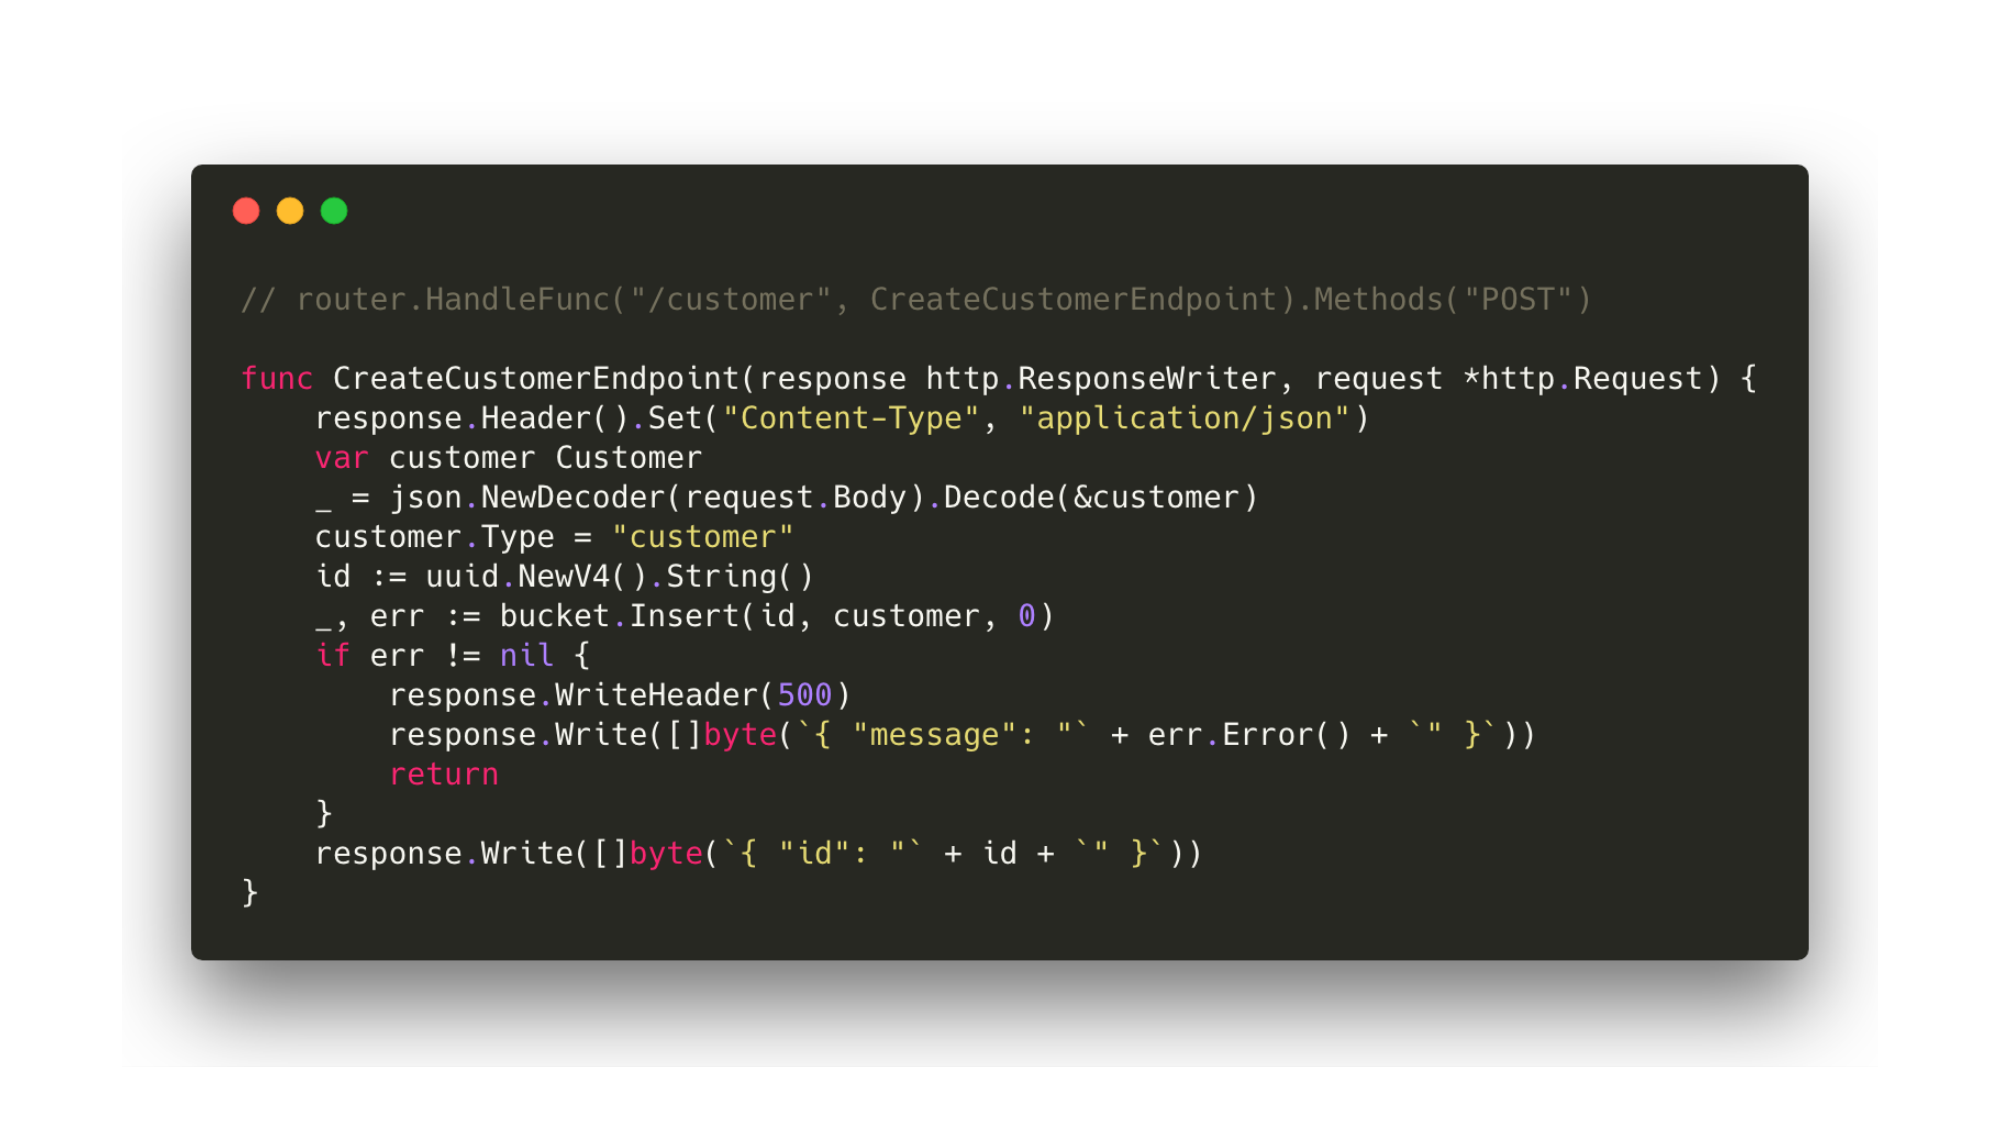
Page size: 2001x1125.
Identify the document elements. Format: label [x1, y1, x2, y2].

picture [122, 58, 1878, 1067]
